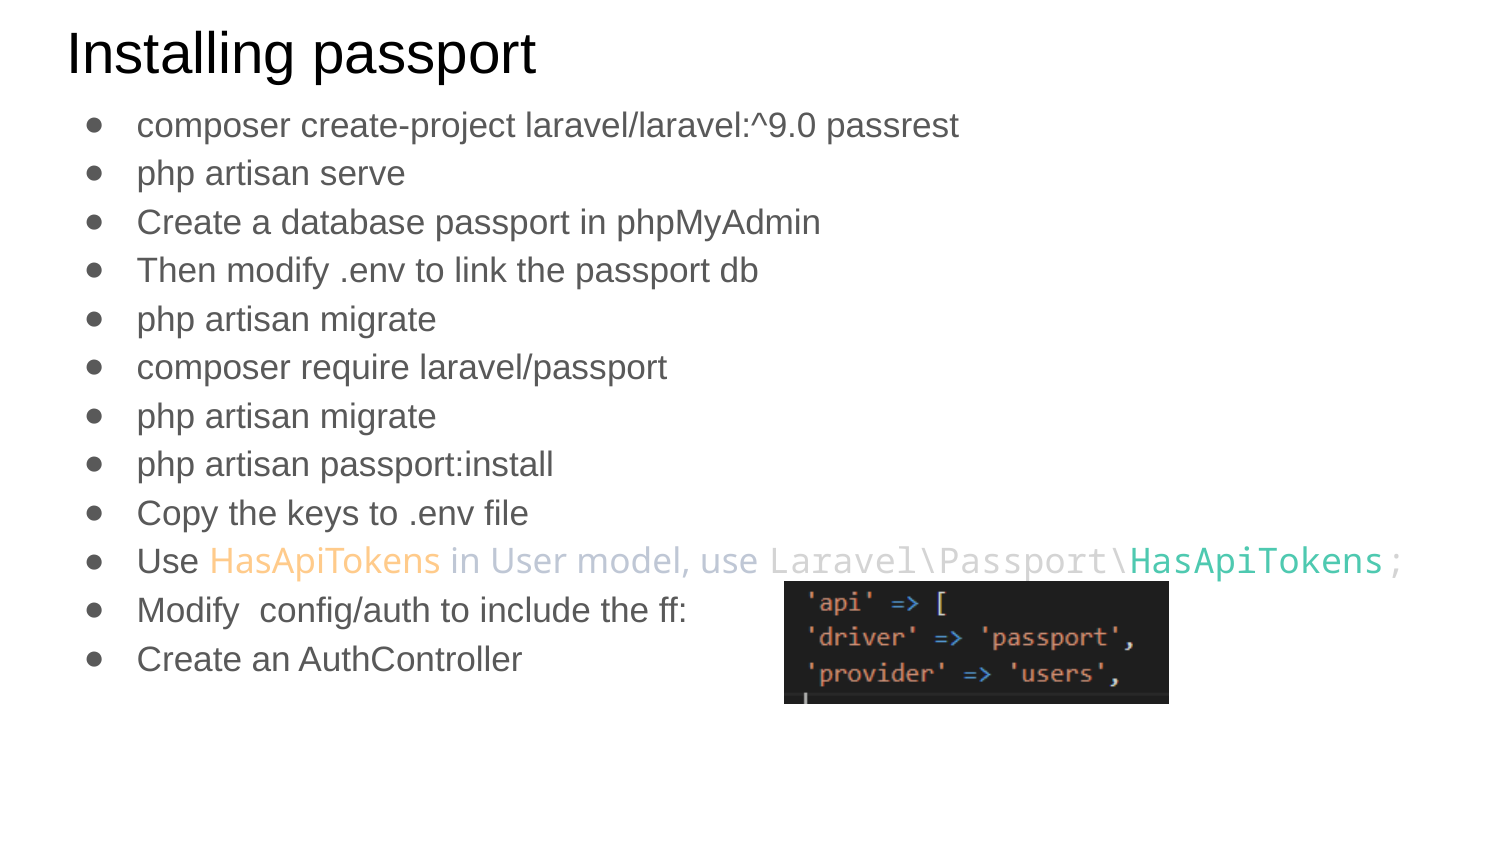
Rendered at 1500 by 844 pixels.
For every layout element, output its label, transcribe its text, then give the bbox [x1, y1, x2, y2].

list composer create-project laravel/laravel:^9.0 passrest php artisan serve Create a database passport in phpMyAdmin Then modify .env to link the passport db php artisan migrate composer require laravel/passport php artisan migrate php artisan passport:install Copy the keys to .env file Use HasApiTokens in User model, use Laravel\Passport\HasApiTokens; Modify config/auth to include the ff: Create an AuthController [51, 80, 1449, 704]
title Installing passport [51, 0, 1449, 80]
picture [783, 581, 1169, 704]
